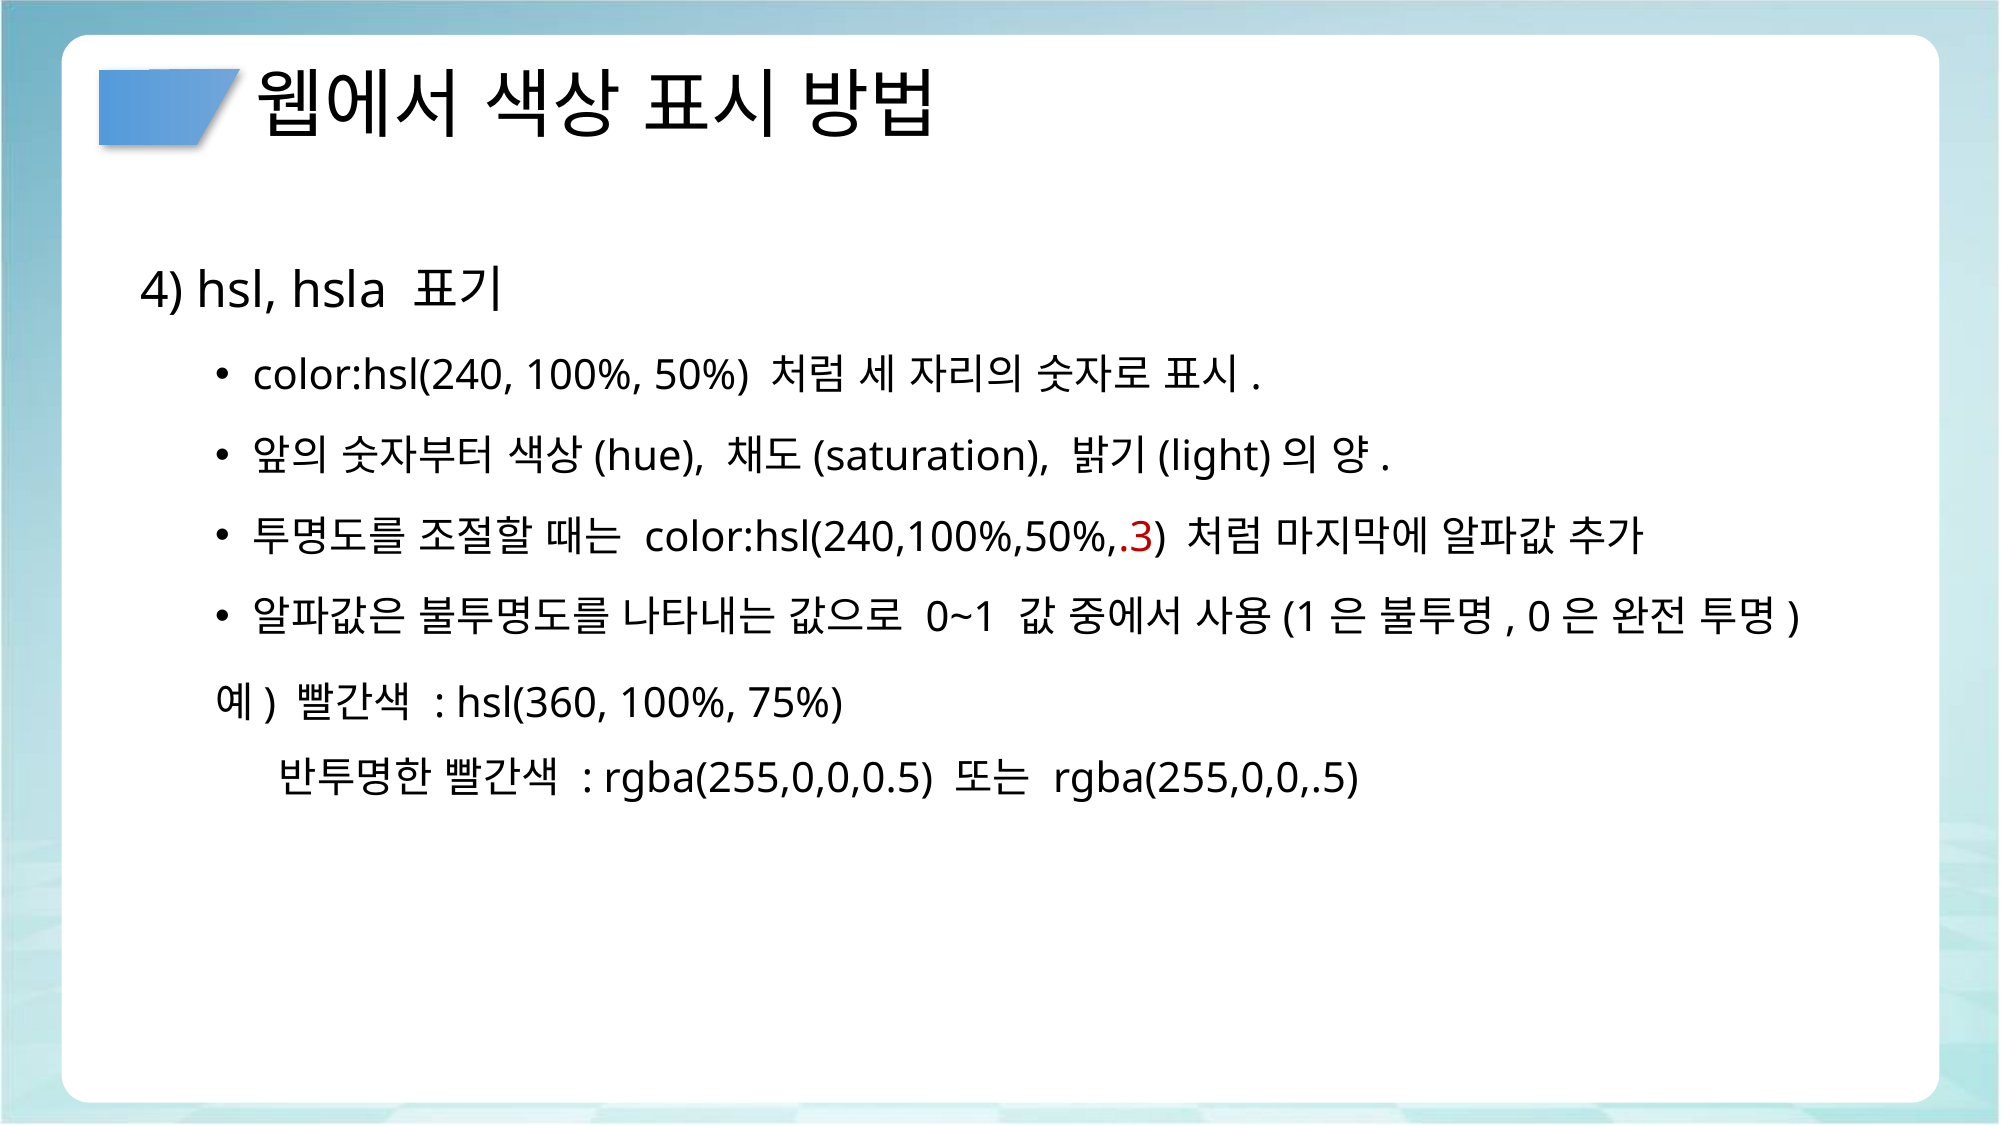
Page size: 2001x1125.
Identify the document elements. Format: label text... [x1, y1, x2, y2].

title 웹에서 색상 표시 방법 [240, 49, 1809, 165]
picture [0, 0, 2001, 1125]
text_box 4) hsl, hsla 표기 color:hsl(240, 100%, 50%) 처럼 세 자리의 숫자로 표시. 앞의 숫자부터 색상(hue), 채도(saturation), 밝기(light)의 양. 투명도를 조절할 때는 color:hsl(240,100%,50%,.3) 처럼 마지막에 알파값 추가 알파값은 불투명도를 나타내는 값으로 0~1 값 중에서 사용(1은 불투명, 0은 완전 투명) 예) 빨간색 : hsl(360, 100%, 75%) 반투명한 빨간색 : rgba(255,0,0,0.5) 또는 rgba(255,0,0,.5) [125, 226, 1860, 1078]
